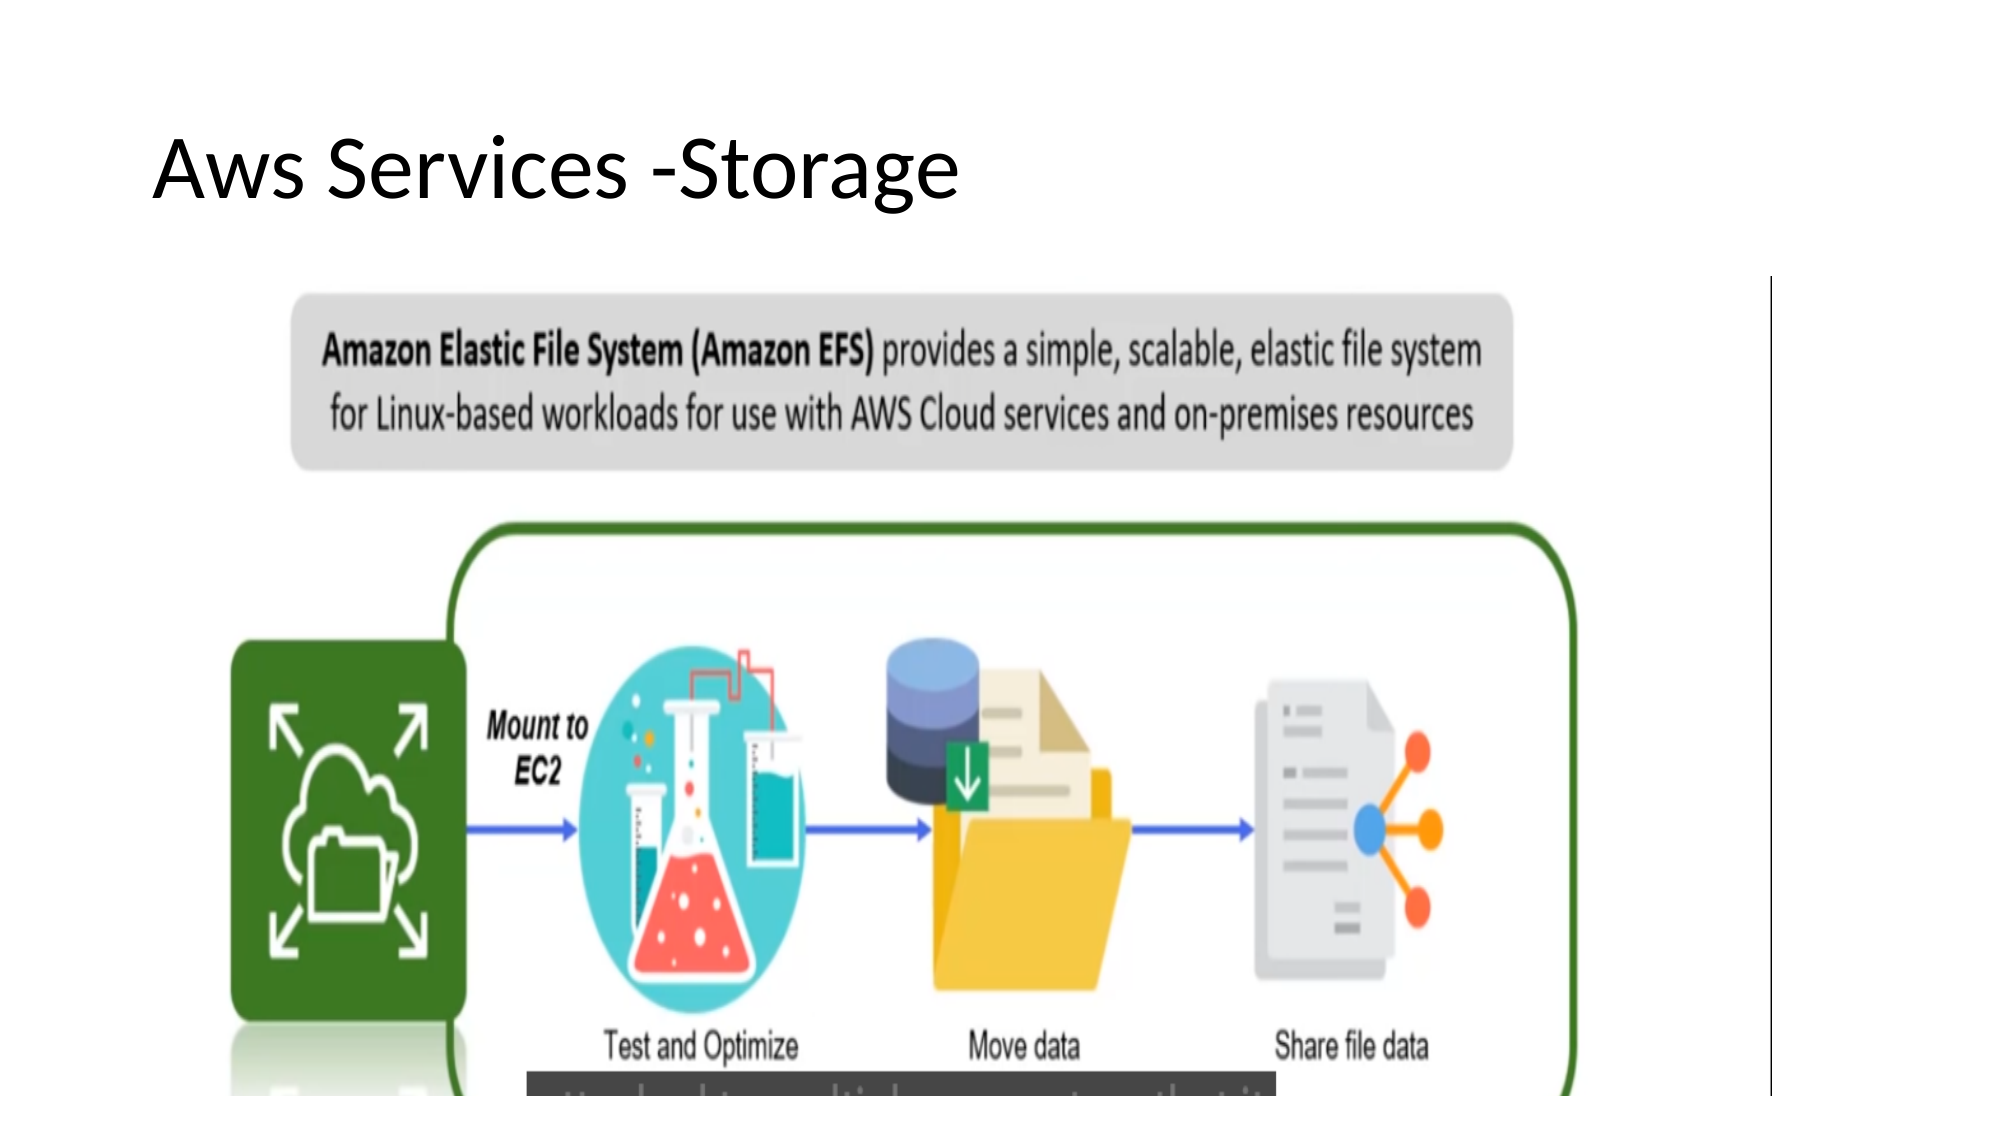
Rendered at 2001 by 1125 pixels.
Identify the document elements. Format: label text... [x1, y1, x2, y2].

title Aws Services -Storage [137, 59, 1863, 278]
picture [47, 275, 1788, 1096]
